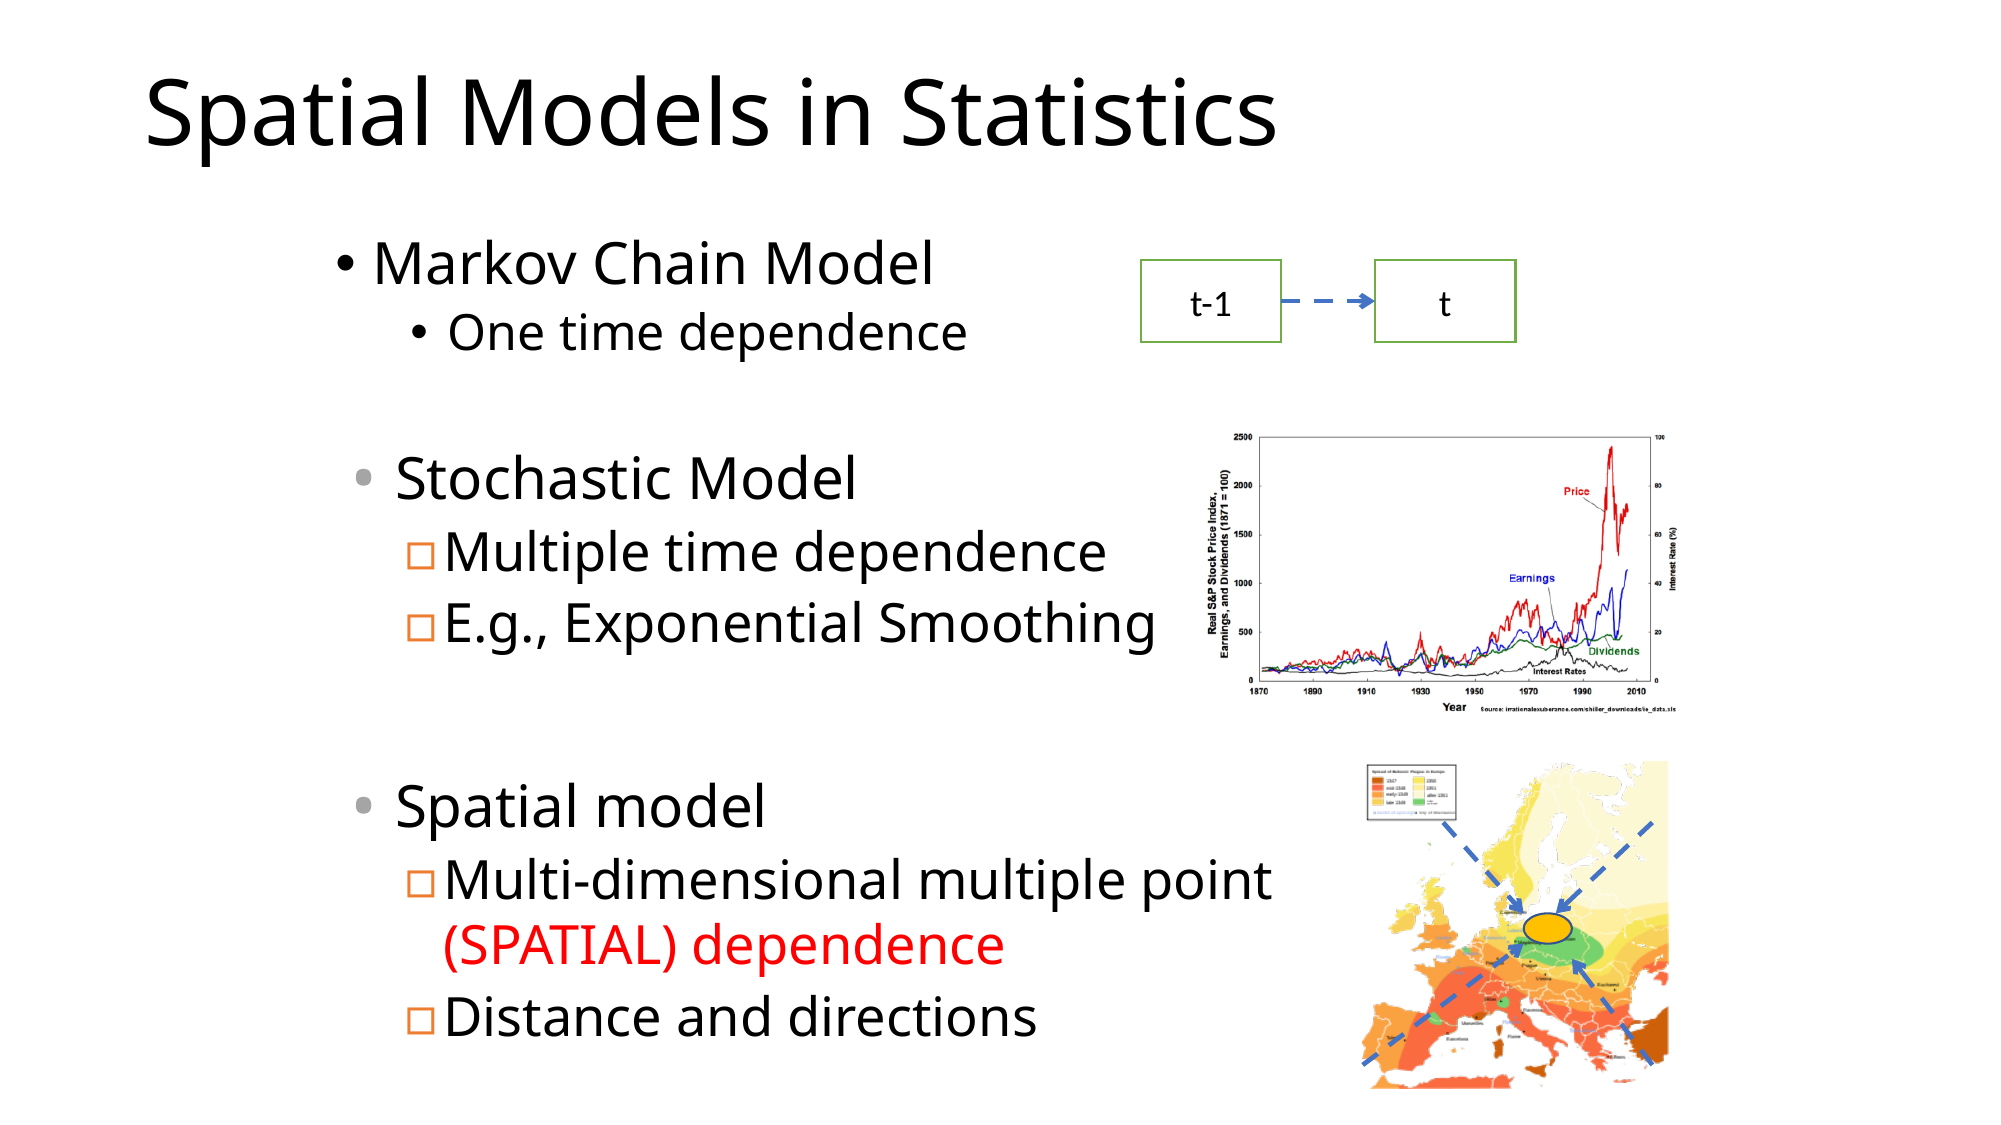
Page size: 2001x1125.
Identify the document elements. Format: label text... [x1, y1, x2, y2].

text_box t [1374, 259, 1517, 343]
text_box Spatial model Multi-dimensional multiple point (SPATIAL) dependence Distance and directions [320, 761, 1362, 1072]
picture [1199, 430, 1681, 716]
list Markov Chain Model One time dependence [320, 226, 1418, 397]
text_box t-1 [1140, 259, 1282, 343]
title Spatial Models in Statistics [129, 7, 1855, 225]
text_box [1362, 761, 1669, 1089]
text_box Stochastic Model Multiple time dependence E.g., Exponential Smoothing [320, 433, 1199, 708]
